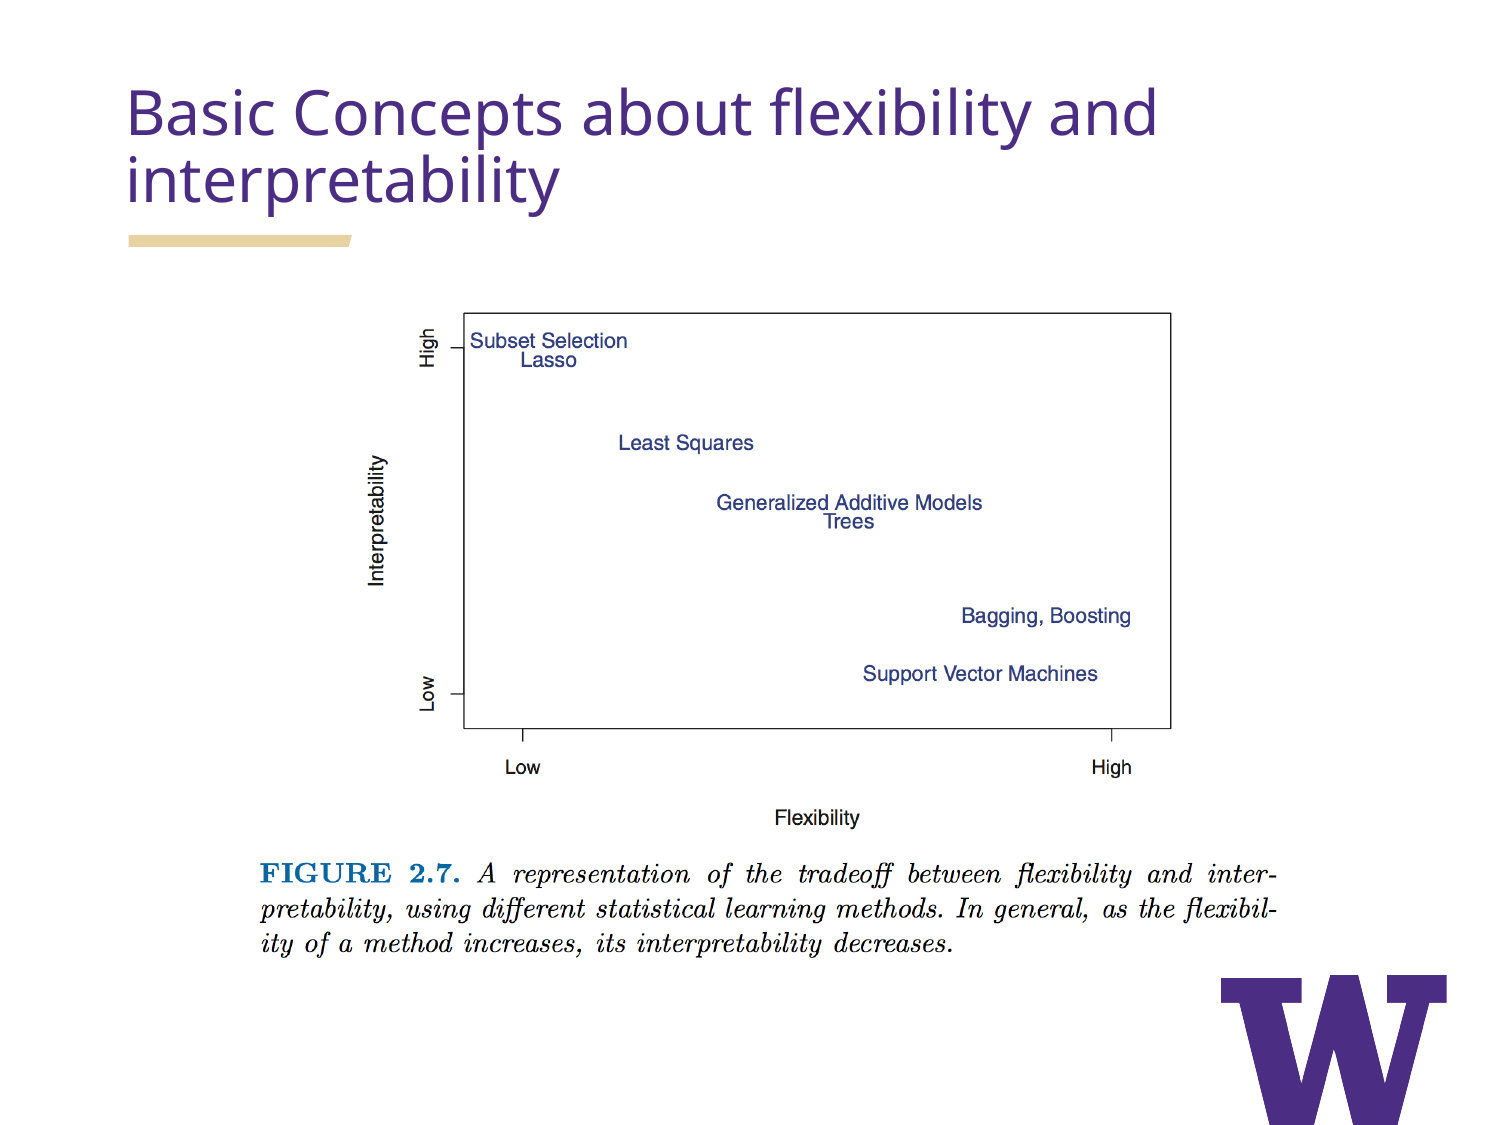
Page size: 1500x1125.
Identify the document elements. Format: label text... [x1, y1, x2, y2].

list Basic Concepts about flexibility and interpretability [110, 60, 1453, 224]
picture [128, 235, 352, 247]
picture [214, 285, 1447, 1125]
